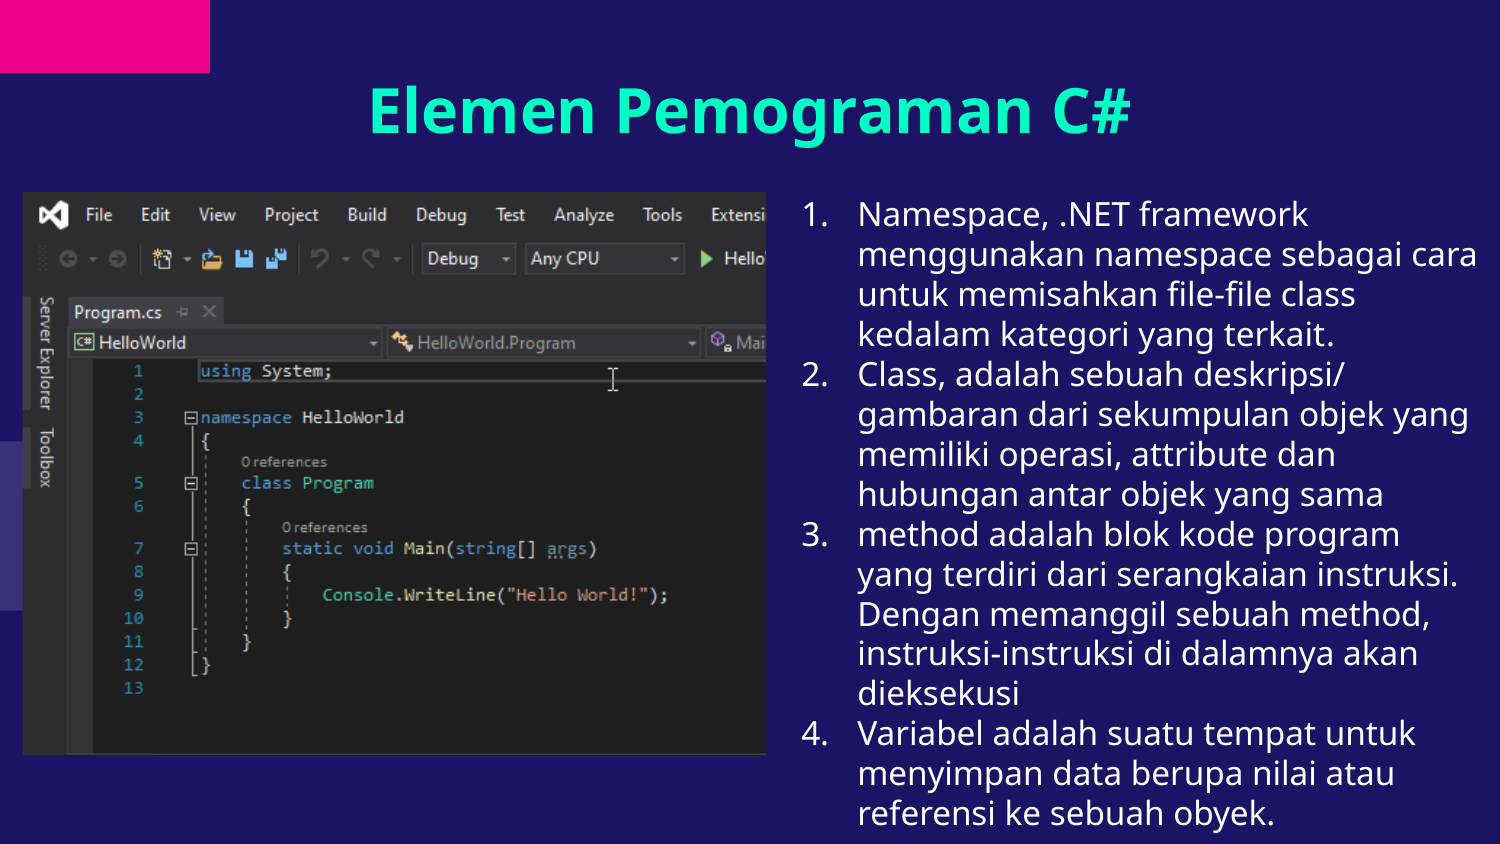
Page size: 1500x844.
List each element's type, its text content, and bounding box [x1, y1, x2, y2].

title Elemen Pemograman C# [209, 56, 1291, 166]
text_box Namespace, .NET framework menggunakan namespace sebagai cara untuk memisahkan file-file class kedalam kategori yang terkait. Class, adalah sebuah deskripsi/ gambaran dari sekumpulan objek yang memiliki operasi, attribute dan hubungan antar objek yang sama method adalah blok kode program yang terdiri dari serangkaian instruksi. Dengan memanggil sebuah method, instruksi-instruksi di dalamnya akan dieksekusi Variabel adalah suatu tempat untuk menyimpan data berupa nilai atau referensi ke sebuah obyek. [786, 178, 1500, 804]
picture [22, 192, 767, 756]
